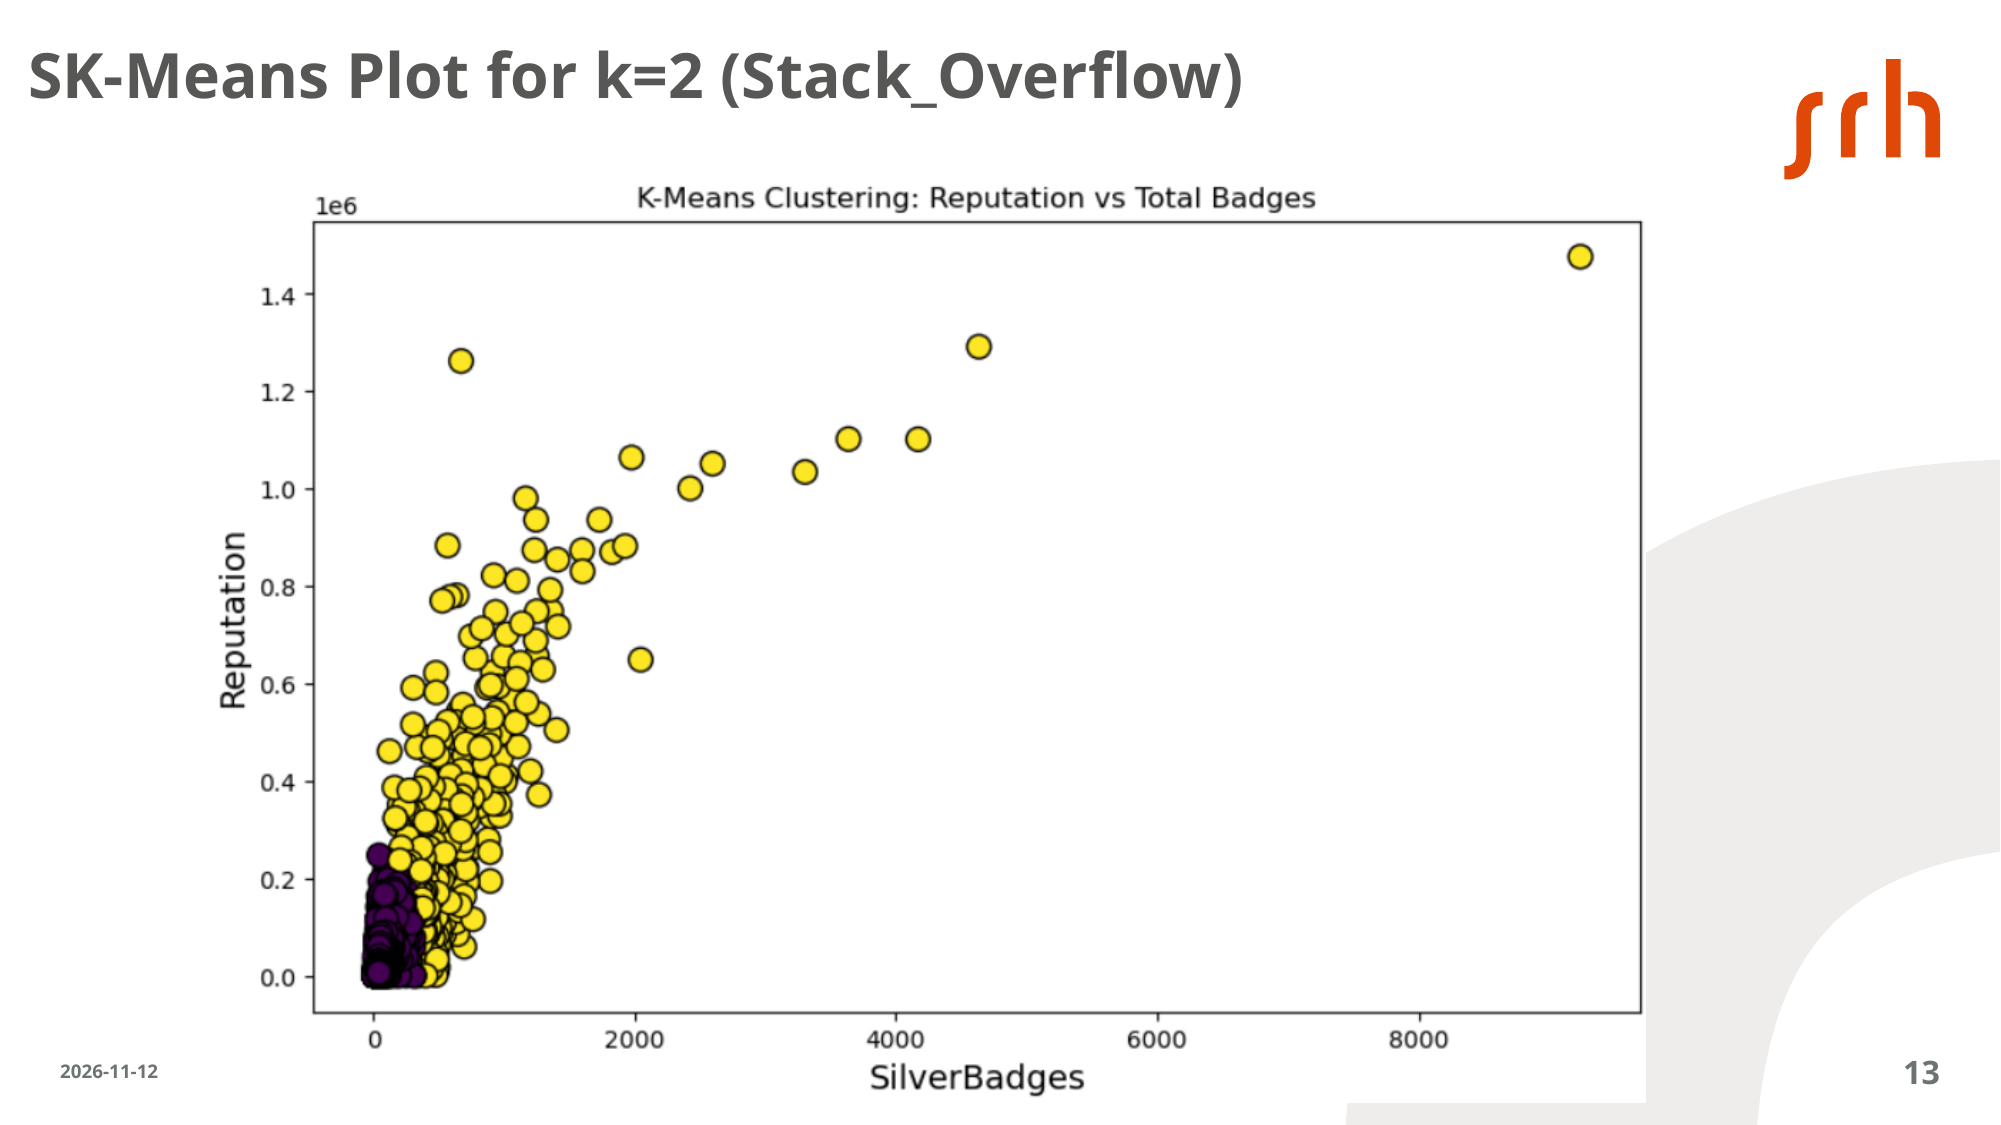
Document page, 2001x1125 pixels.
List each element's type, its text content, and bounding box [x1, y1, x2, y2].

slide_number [60, 1042, 203, 1103]
picture [203, 173, 1646, 1103]
slide_number 13 [1828, 1044, 1941, 1104]
title SK-Means Plot for k=2 (Stack_Overflow) [28, 0, 1613, 112]
